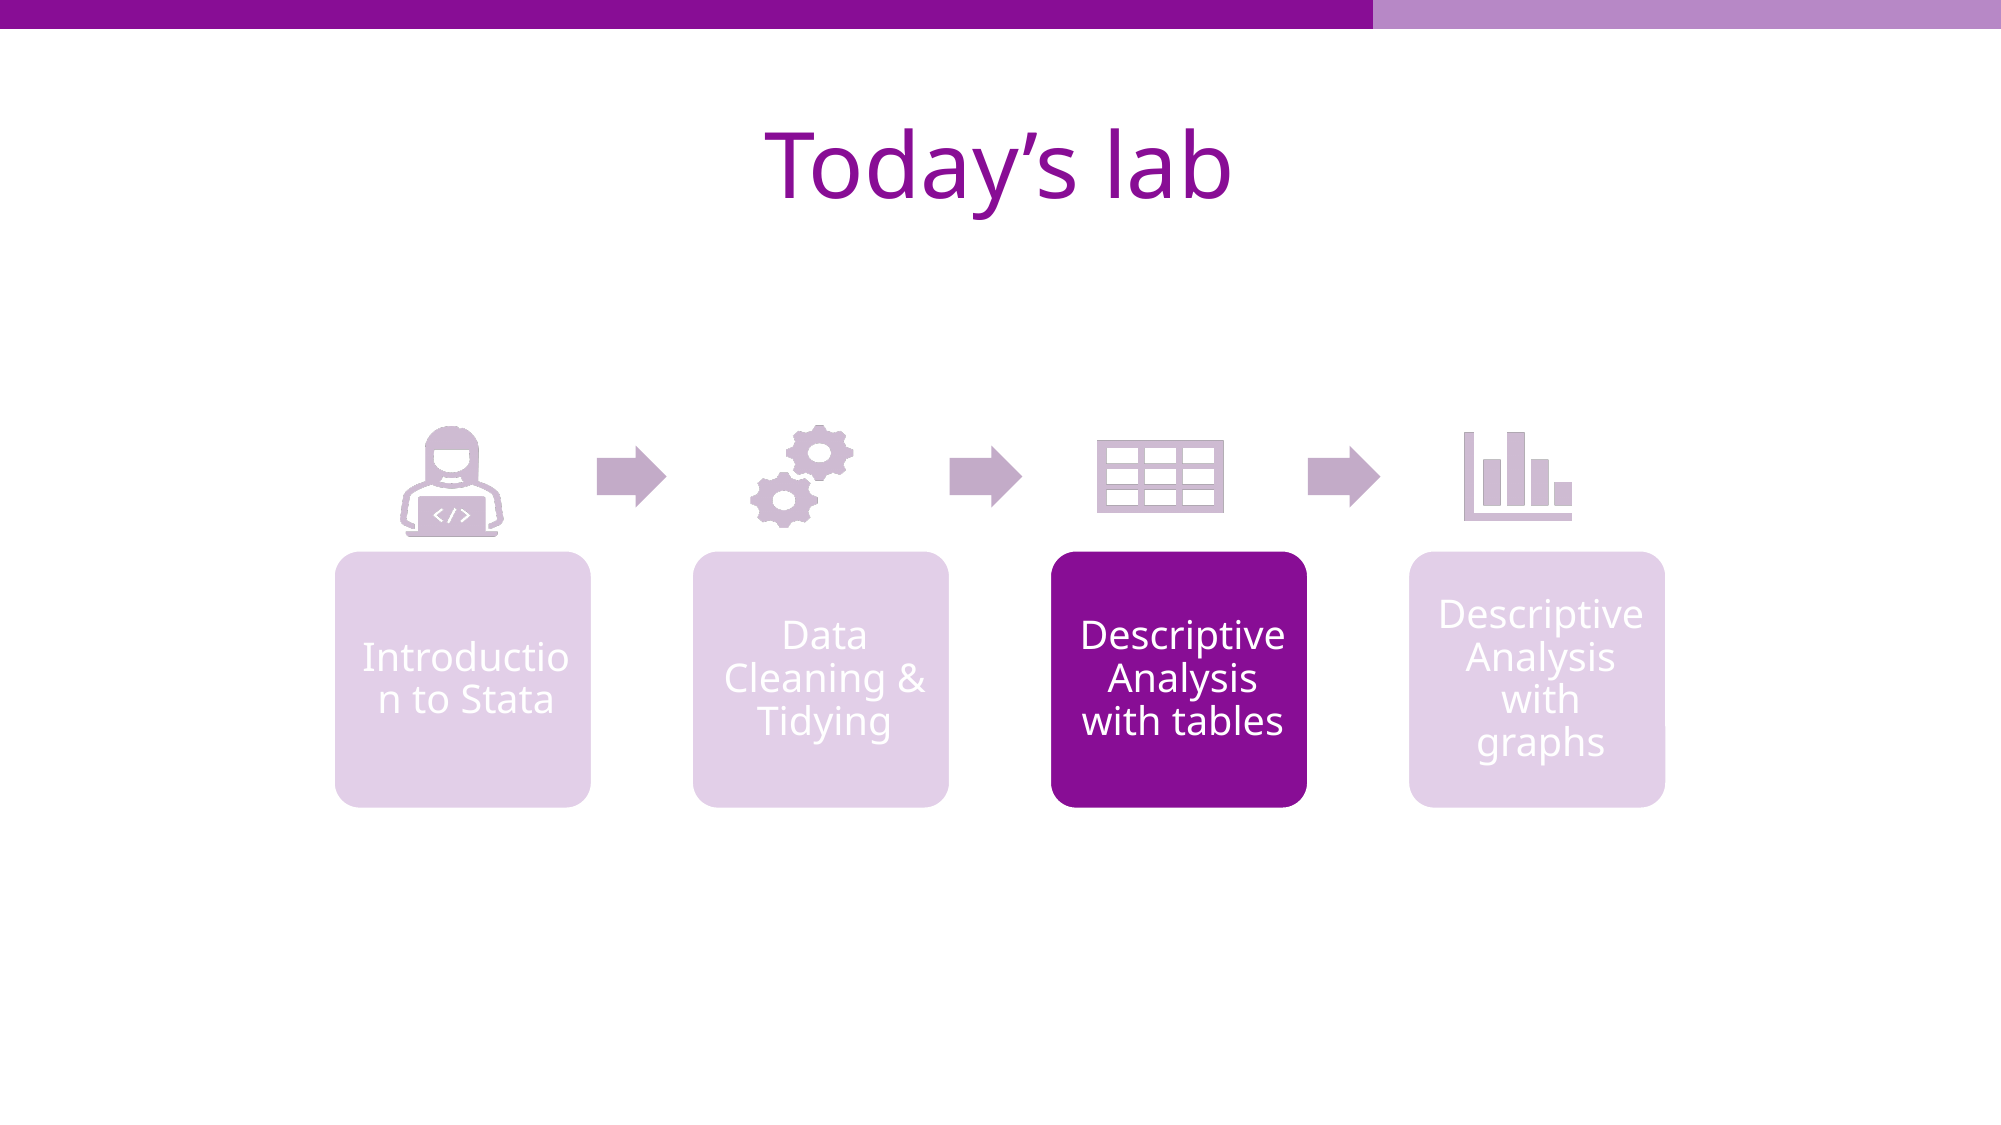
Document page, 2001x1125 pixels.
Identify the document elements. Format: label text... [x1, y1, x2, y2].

title Today’s lab [137, 59, 1863, 278]
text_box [333, 191, 1667, 1081]
